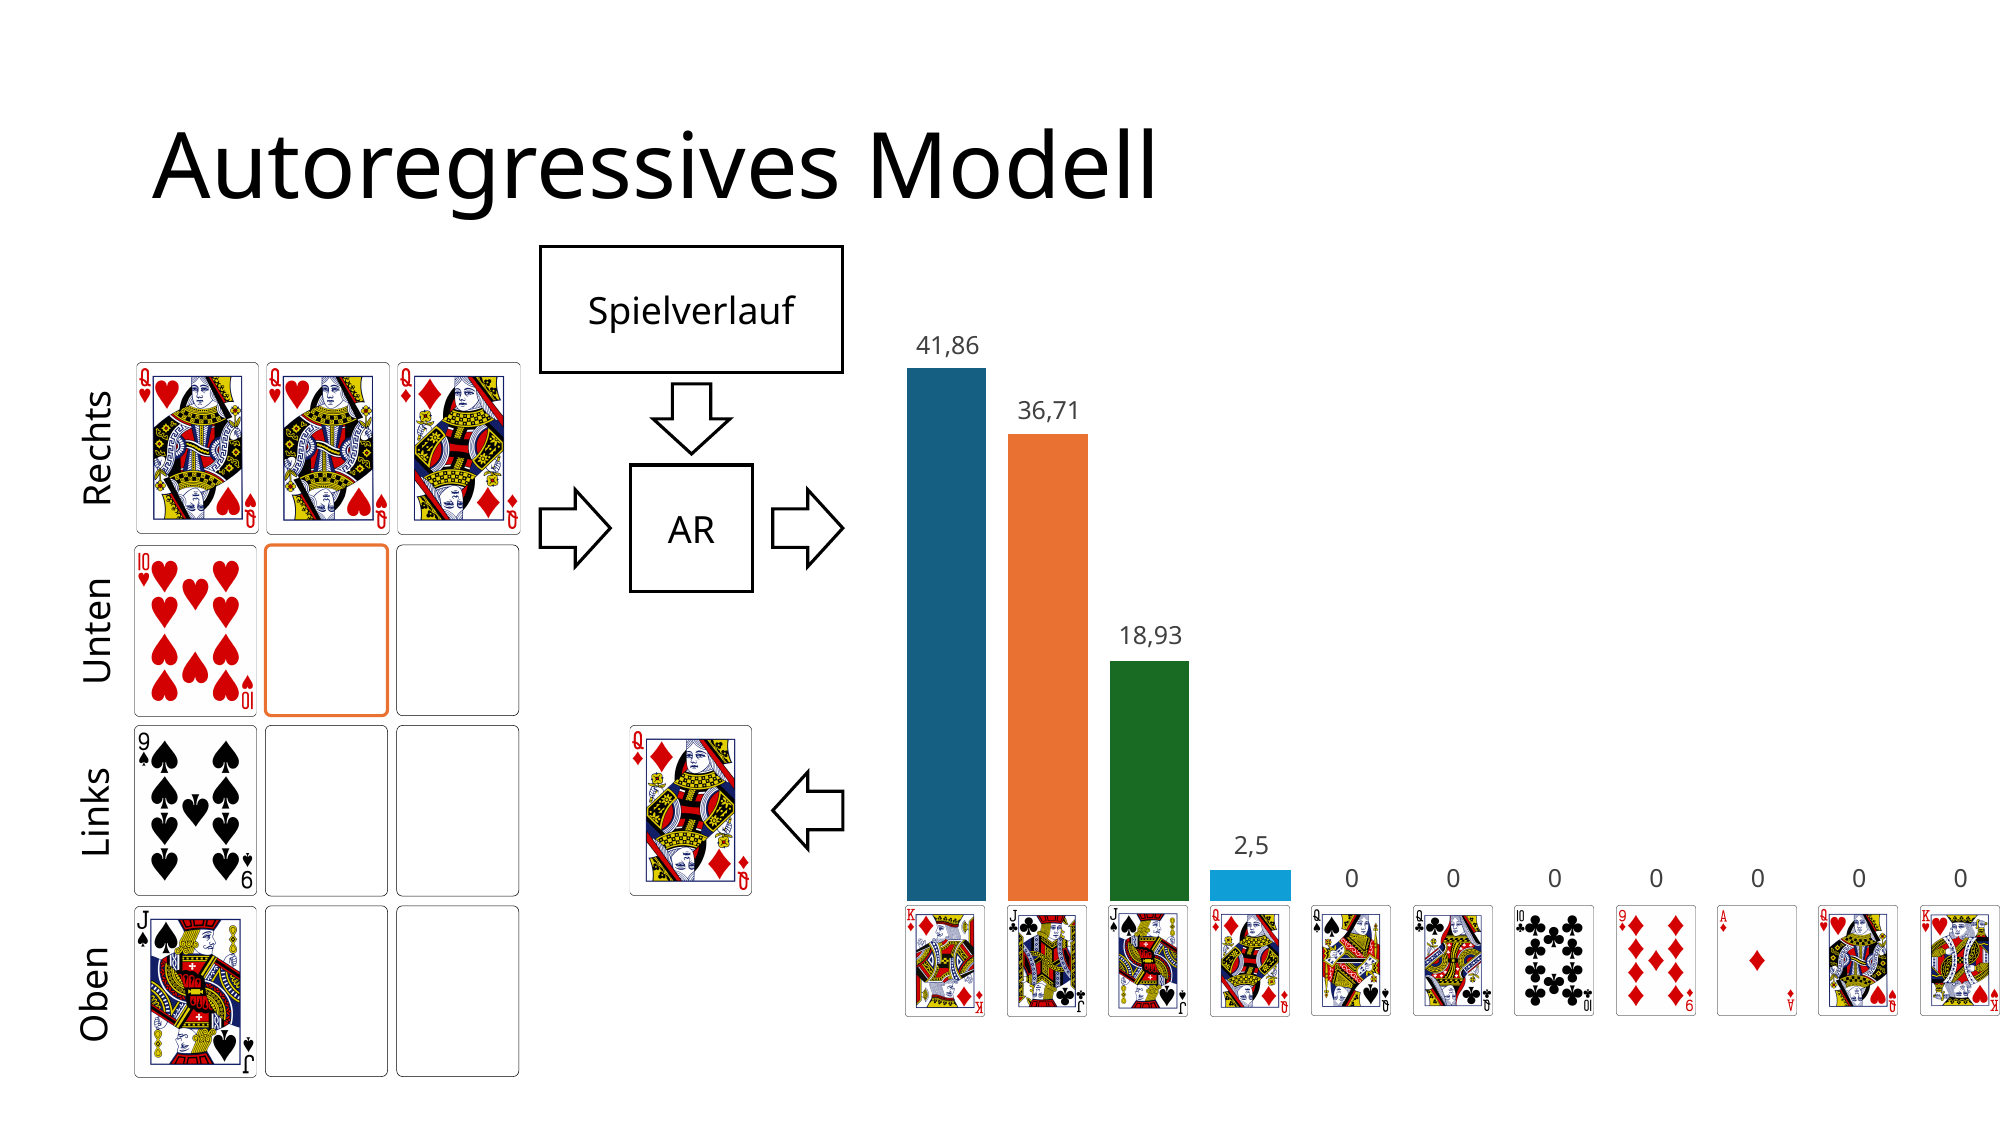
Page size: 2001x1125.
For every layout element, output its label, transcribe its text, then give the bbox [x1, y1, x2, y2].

picture [1311, 904, 1392, 1017]
title Autoregressives Modell [137, 59, 1863, 278]
text_box [396, 905, 519, 1077]
text_box 0 [1938, 854, 1983, 900]
text_box Rechts [59, 361, 132, 536]
text_box [1008, 433, 1088, 902]
text_box 0 [1837, 854, 1882, 900]
picture [1920, 904, 2000, 1017]
text_box Oben [56, 908, 129, 1082]
picture [1818, 904, 1899, 1017]
picture [1412, 904, 1493, 1017]
text_box [770, 767, 845, 853]
text_box 18,93 [1104, 612, 1198, 658]
text_box [906, 368, 987, 902]
text_box 41,86 [901, 321, 995, 367]
picture [133, 724, 257, 897]
text_box 36,71 [1002, 387, 1097, 433]
picture [1006, 905, 1087, 1017]
text_box [649, 382, 735, 457]
text_box [1109, 660, 1190, 902]
picture [1716, 904, 1798, 1017]
picture [1108, 905, 1189, 1017]
text_box [1209, 870, 1291, 902]
picture [133, 545, 257, 718]
picture [1514, 904, 1595, 1017]
text_box 0 [1431, 854, 1476, 900]
text_box 0 [1735, 854, 1780, 900]
picture [1615, 904, 1697, 1017]
picture [1209, 905, 1290, 1017]
text_box [771, 485, 845, 571]
text_box [263, 543, 390, 718]
text_box Links [57, 726, 130, 900]
text_box 2,5 [1219, 821, 1285, 867]
text_box [396, 725, 519, 897]
text_box 0 [1533, 854, 1578, 900]
text_box [265, 905, 388, 1077]
picture [396, 362, 521, 536]
picture [629, 724, 753, 897]
text_box [538, 485, 613, 571]
text_box AR [629, 463, 754, 593]
text_box [265, 725, 388, 897]
text_box Spielverlauf [539, 245, 844, 374]
text_box Unten [58, 544, 132, 719]
picture [133, 906, 257, 1078]
picture [904, 905, 986, 1017]
text_box 0 [1634, 854, 1679, 900]
picture [136, 362, 260, 535]
text_box 0 [1330, 854, 1375, 900]
text_box [396, 544, 519, 716]
picture [266, 362, 391, 536]
